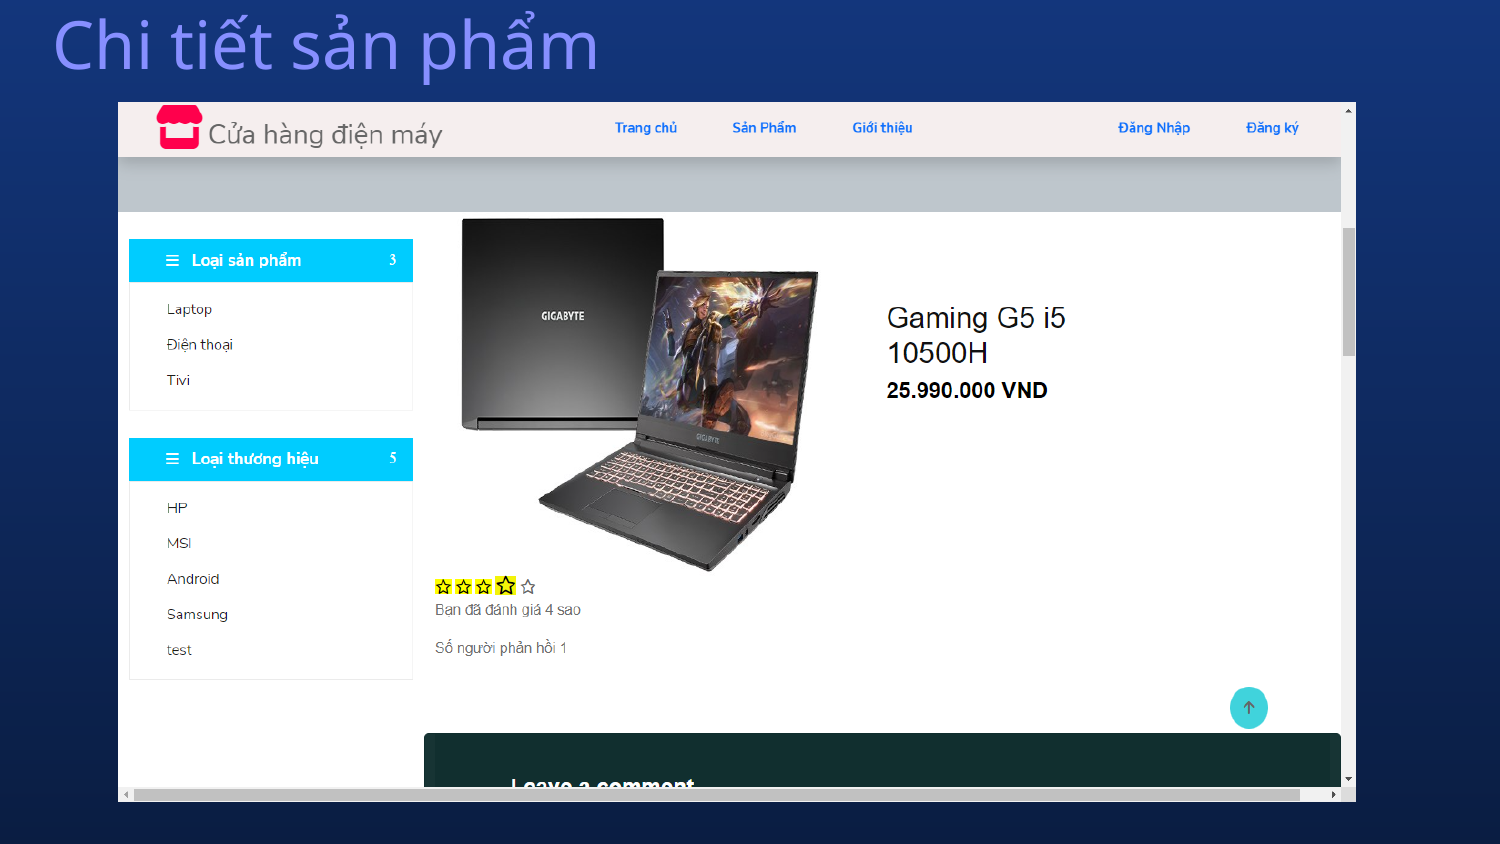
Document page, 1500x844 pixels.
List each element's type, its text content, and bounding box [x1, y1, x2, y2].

title Chi tiết sản phẩm [37, 0, 1015, 85]
picture [118, 102, 1356, 802]
